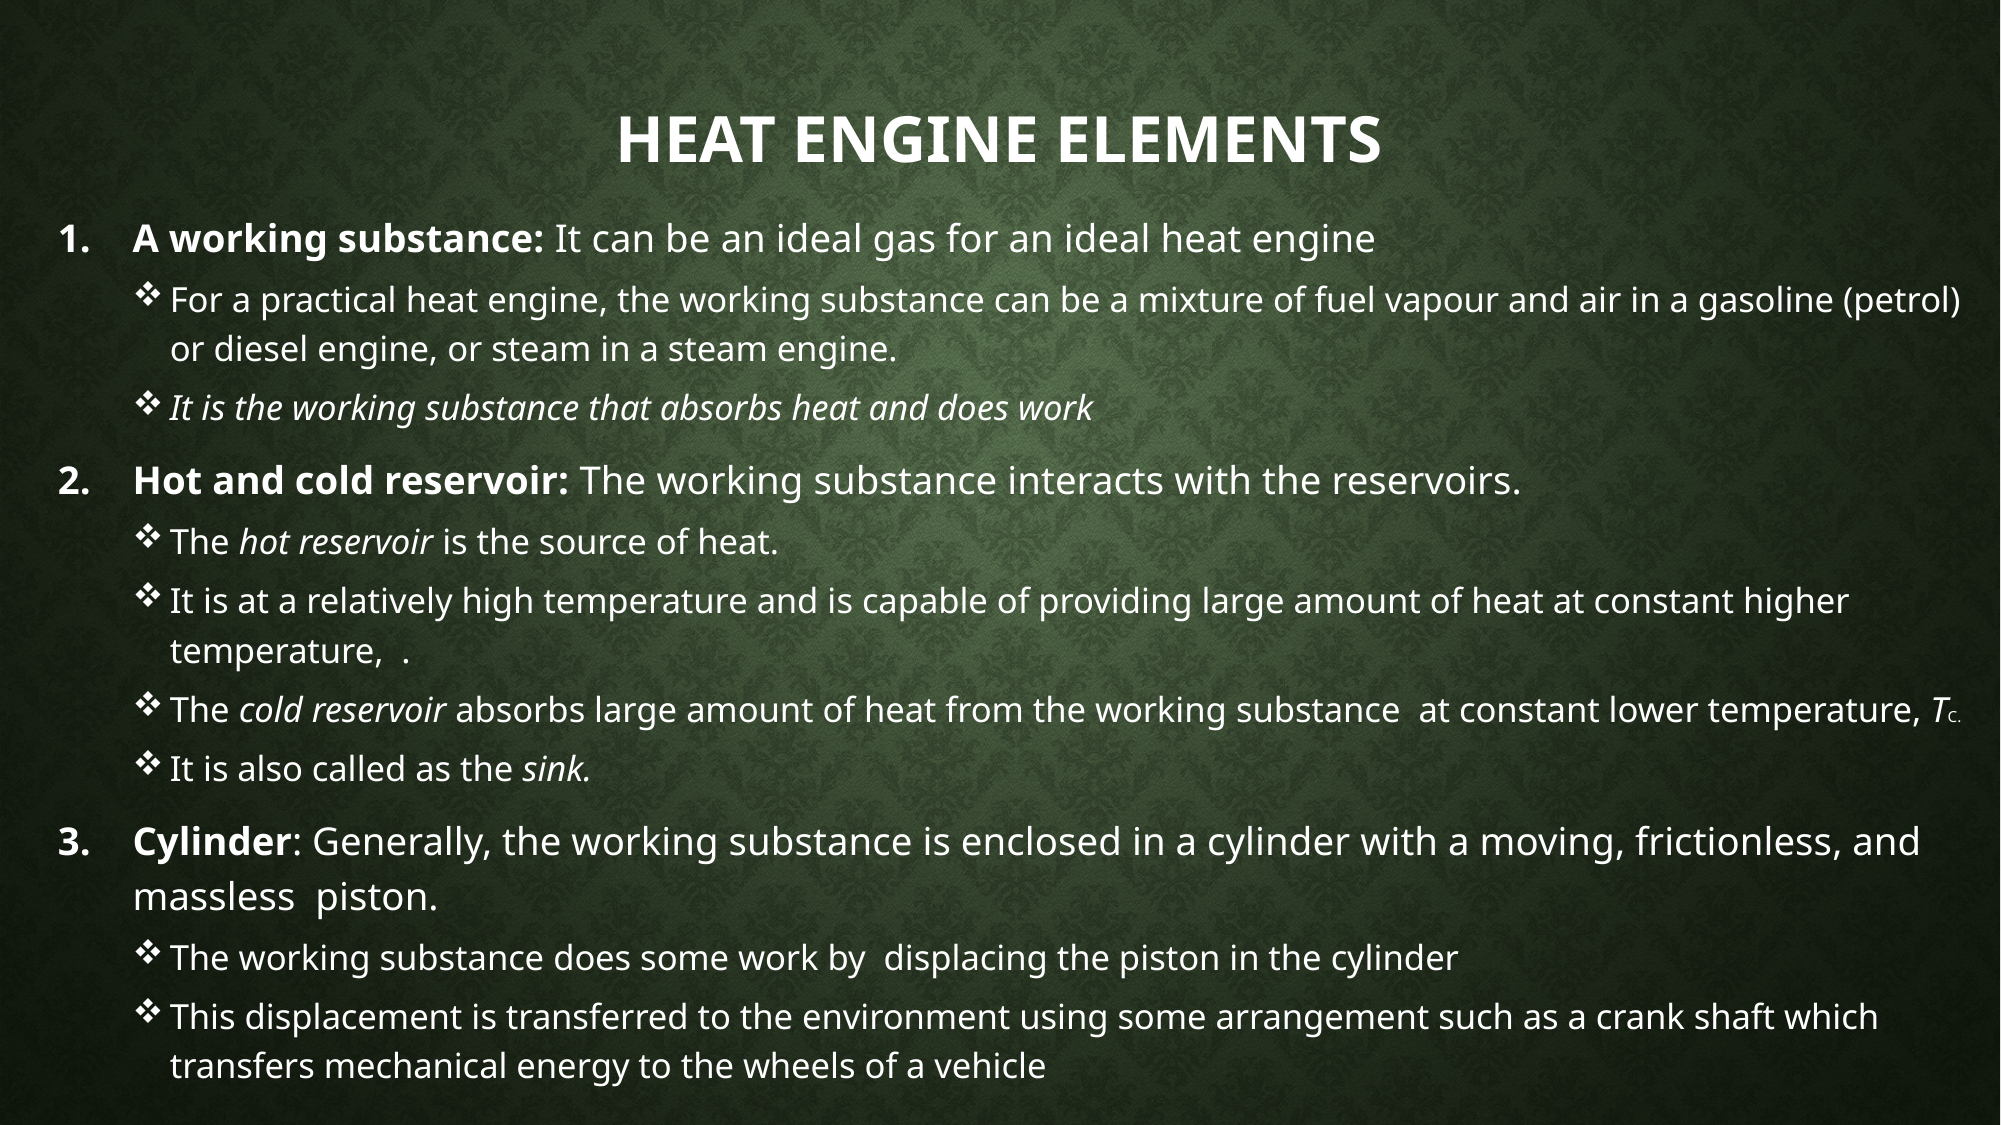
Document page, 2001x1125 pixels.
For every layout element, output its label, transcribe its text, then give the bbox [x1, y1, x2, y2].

title heat engine elements [149, 99, 1849, 185]
